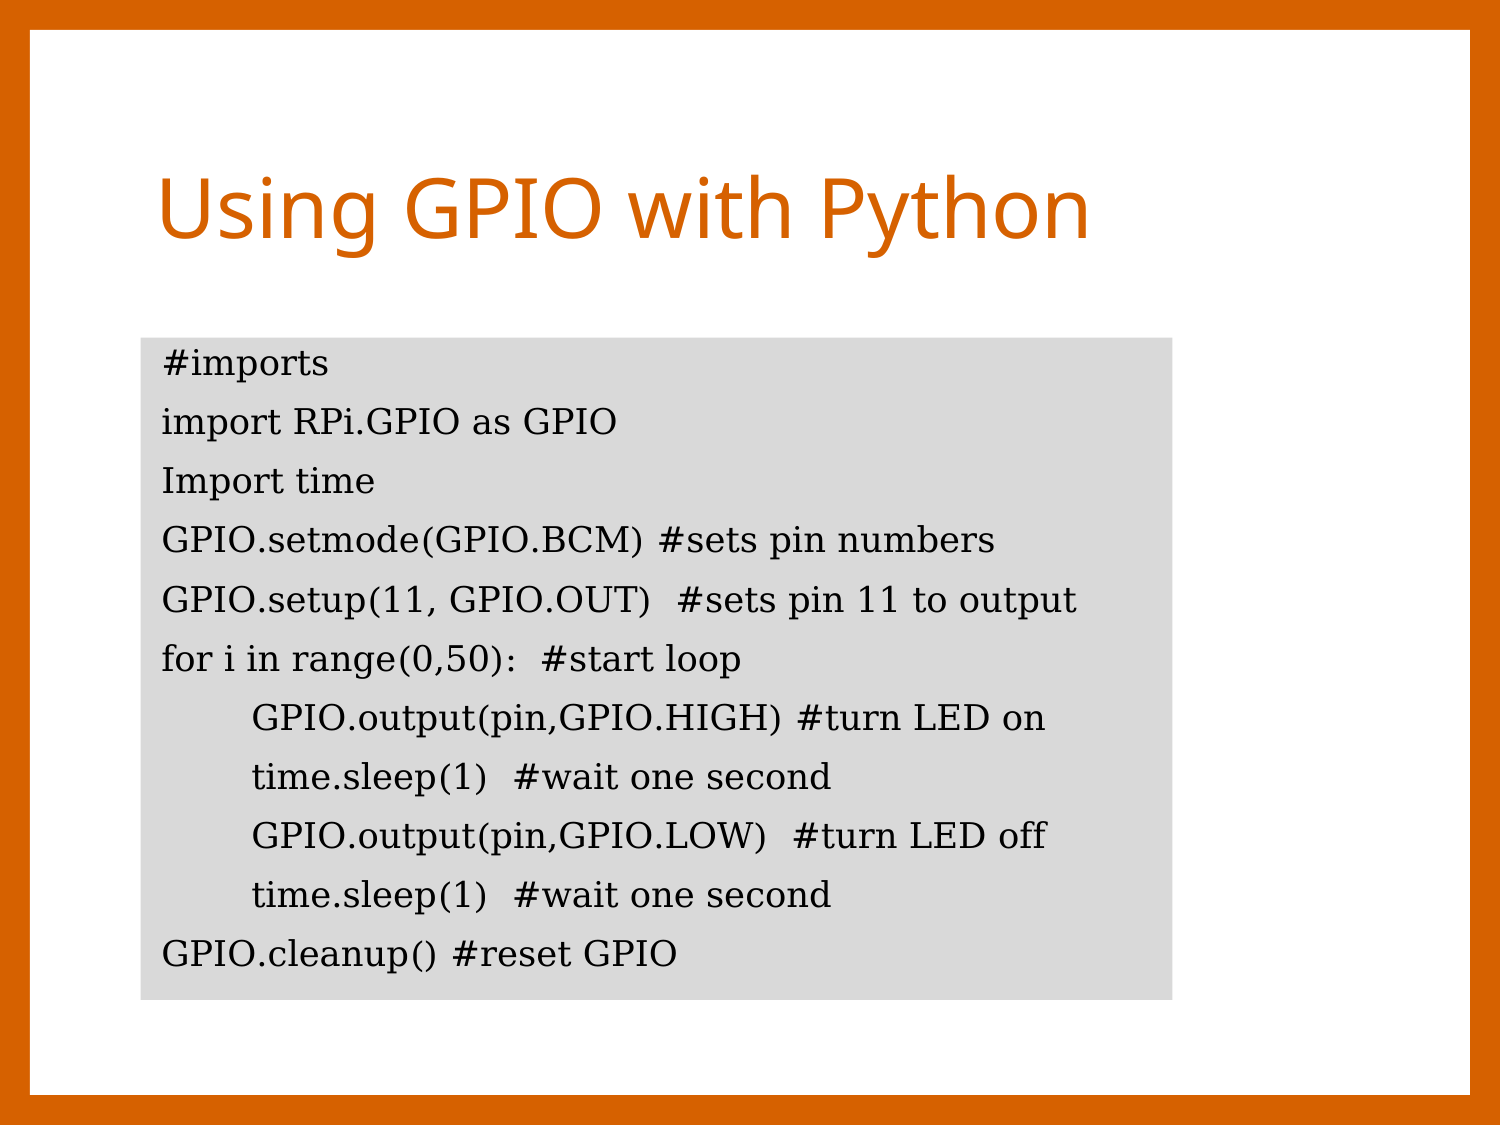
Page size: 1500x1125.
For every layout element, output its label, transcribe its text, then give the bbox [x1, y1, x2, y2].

list #imports import RPi.GPIO as GPIO Import time GPIO.setmode(GPIO.BCM) #sets pin numbers GPIO.setup(11, GPIO.OUT) #sets pin 11 to output for i in range(0,50): #start loop GPIO.output(pin,GPIO.HIGH) #turn LED on time.sleep(1) #wait one second GPIO.output(pin,GPIO.LOW) #turn LED off time.sleep(1) #wait one second GPIO.cleanup() #reset GPIO [140, 337, 1173, 1000]
title Using GPIO with Python [140, 99, 1356, 323]
